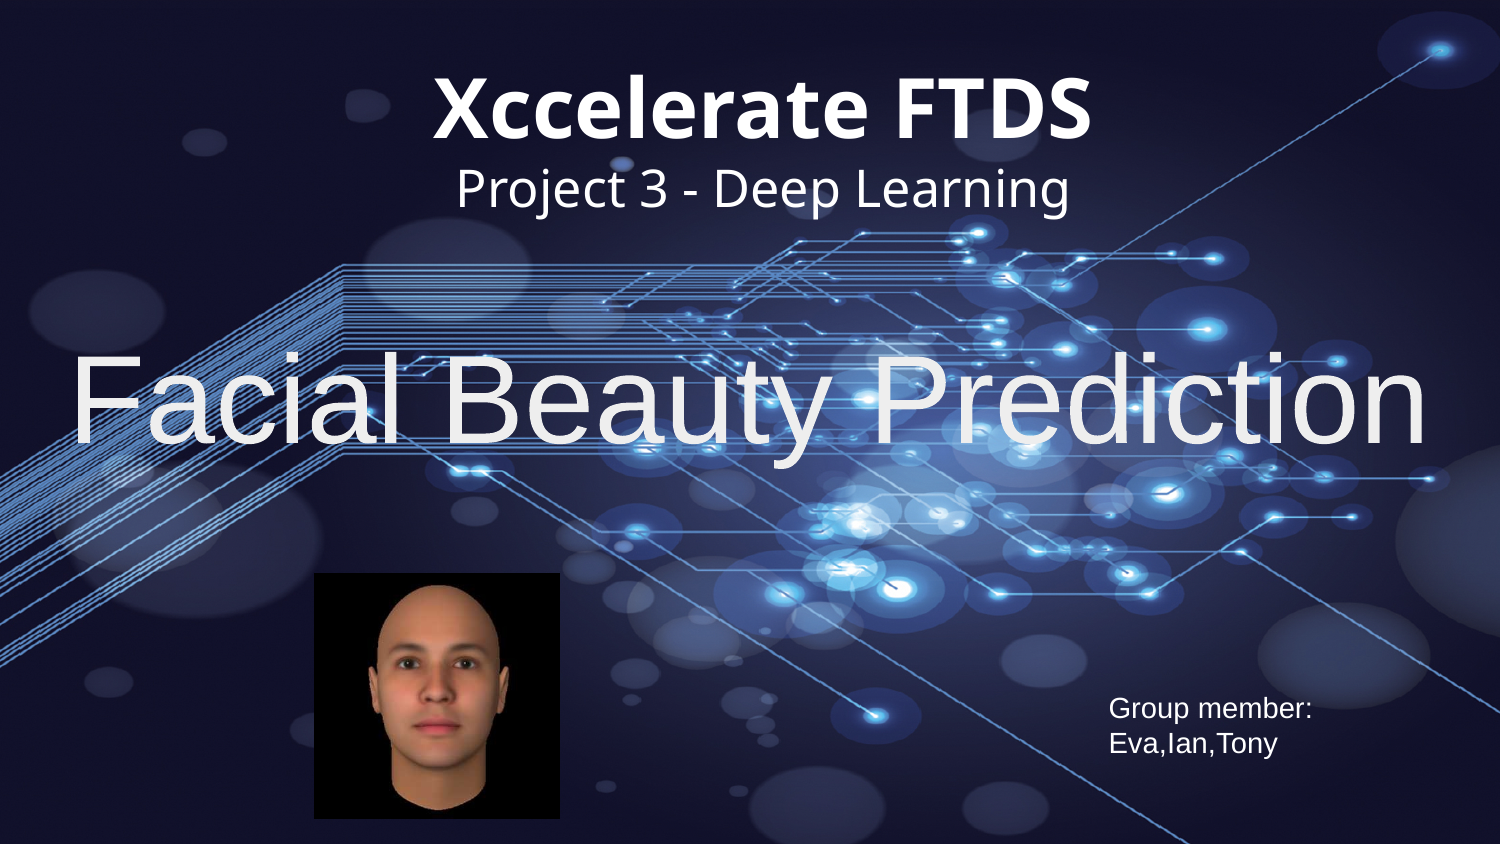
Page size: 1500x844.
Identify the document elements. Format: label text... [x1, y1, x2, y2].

picture [0, 0, 1500, 844]
text_box Xccelerate FTDS Project 3 - Deep Learning [327, 40, 1201, 233]
text_box Group member: Eva,Ian,Tony [1093, 674, 1367, 775]
